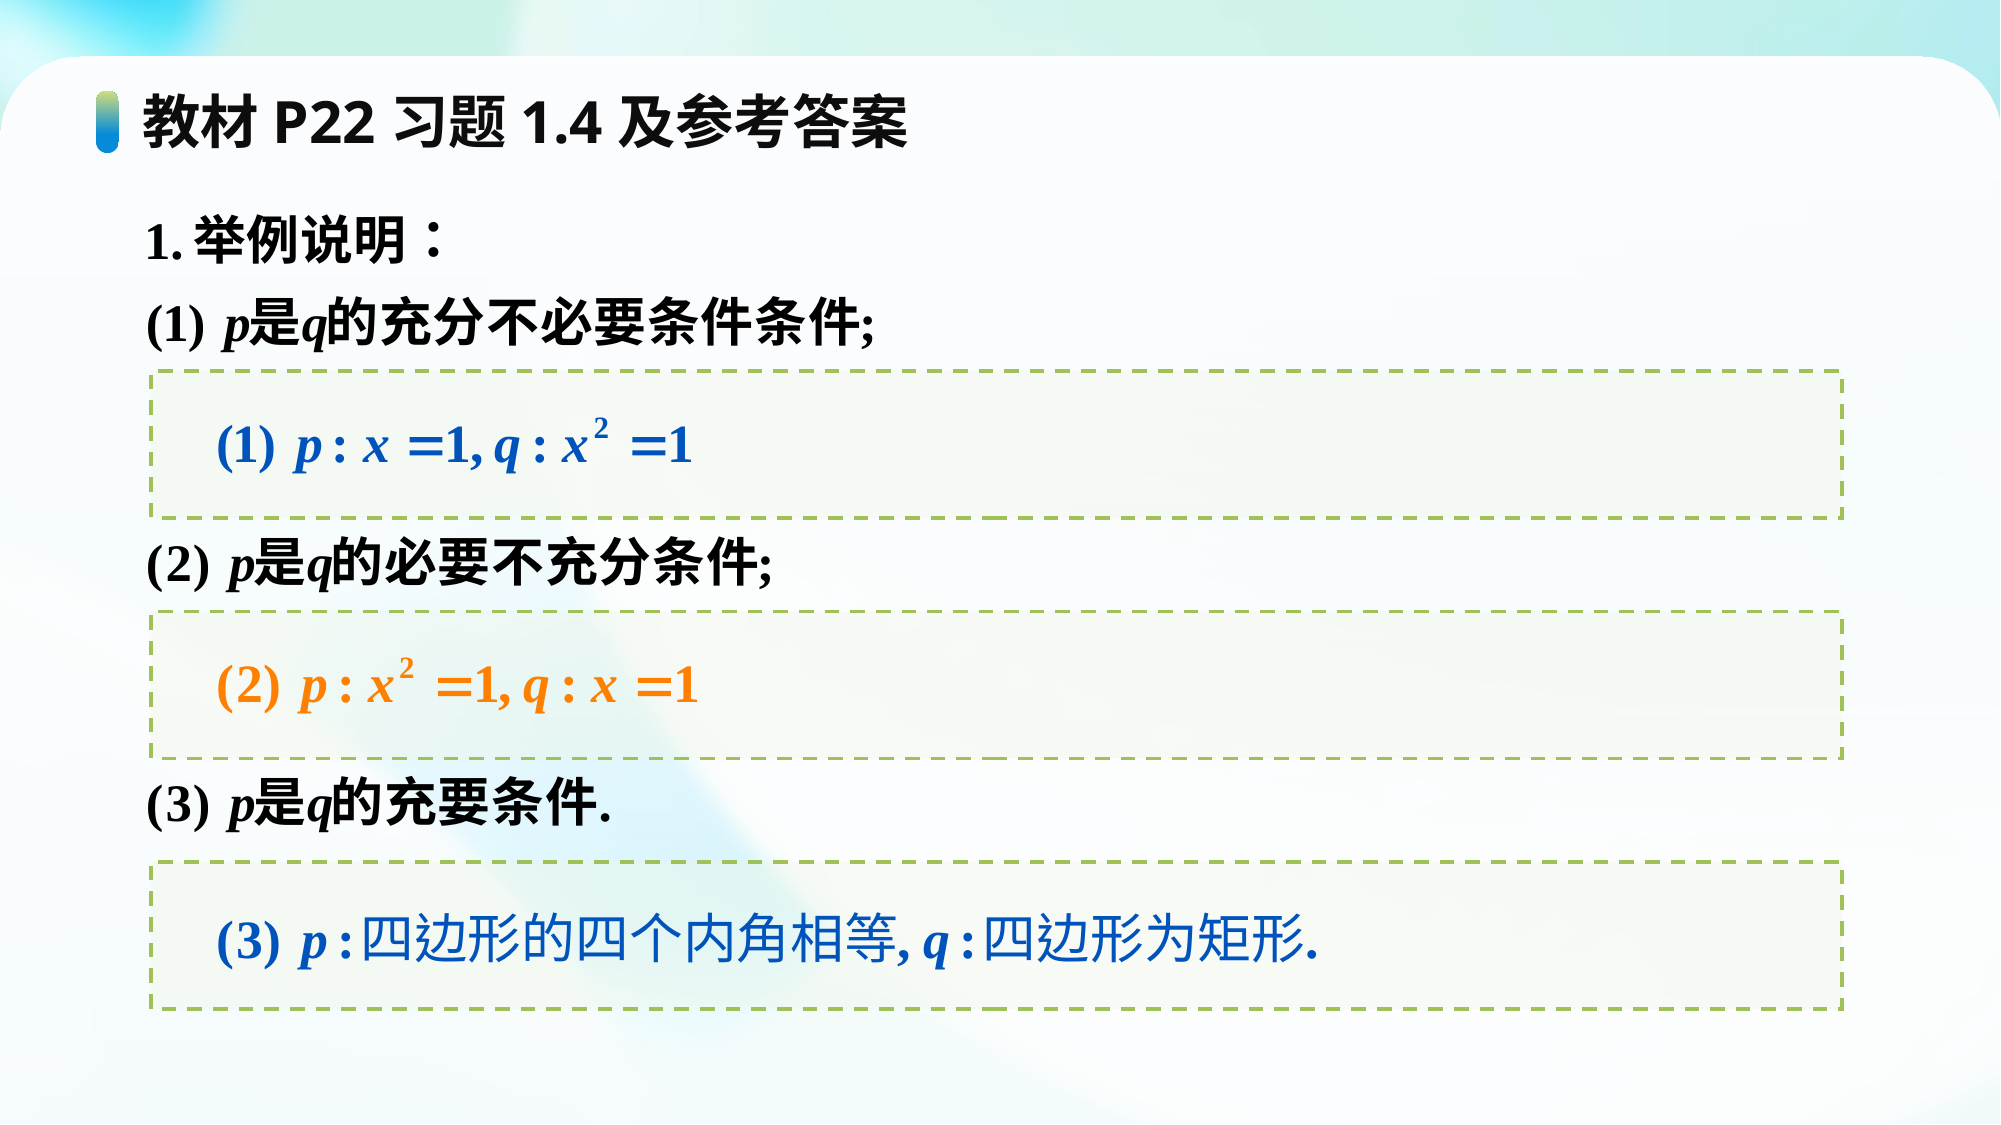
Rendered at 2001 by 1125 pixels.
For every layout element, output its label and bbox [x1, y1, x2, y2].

text_box [151, 370, 1843, 518]
text_box [138, 201, 883, 845]
text_box [151, 861, 1843, 1009]
text_box [151, 611, 1843, 759]
picture [0, 0, 2000, 1125]
text_box [95, 77, 1117, 164]
